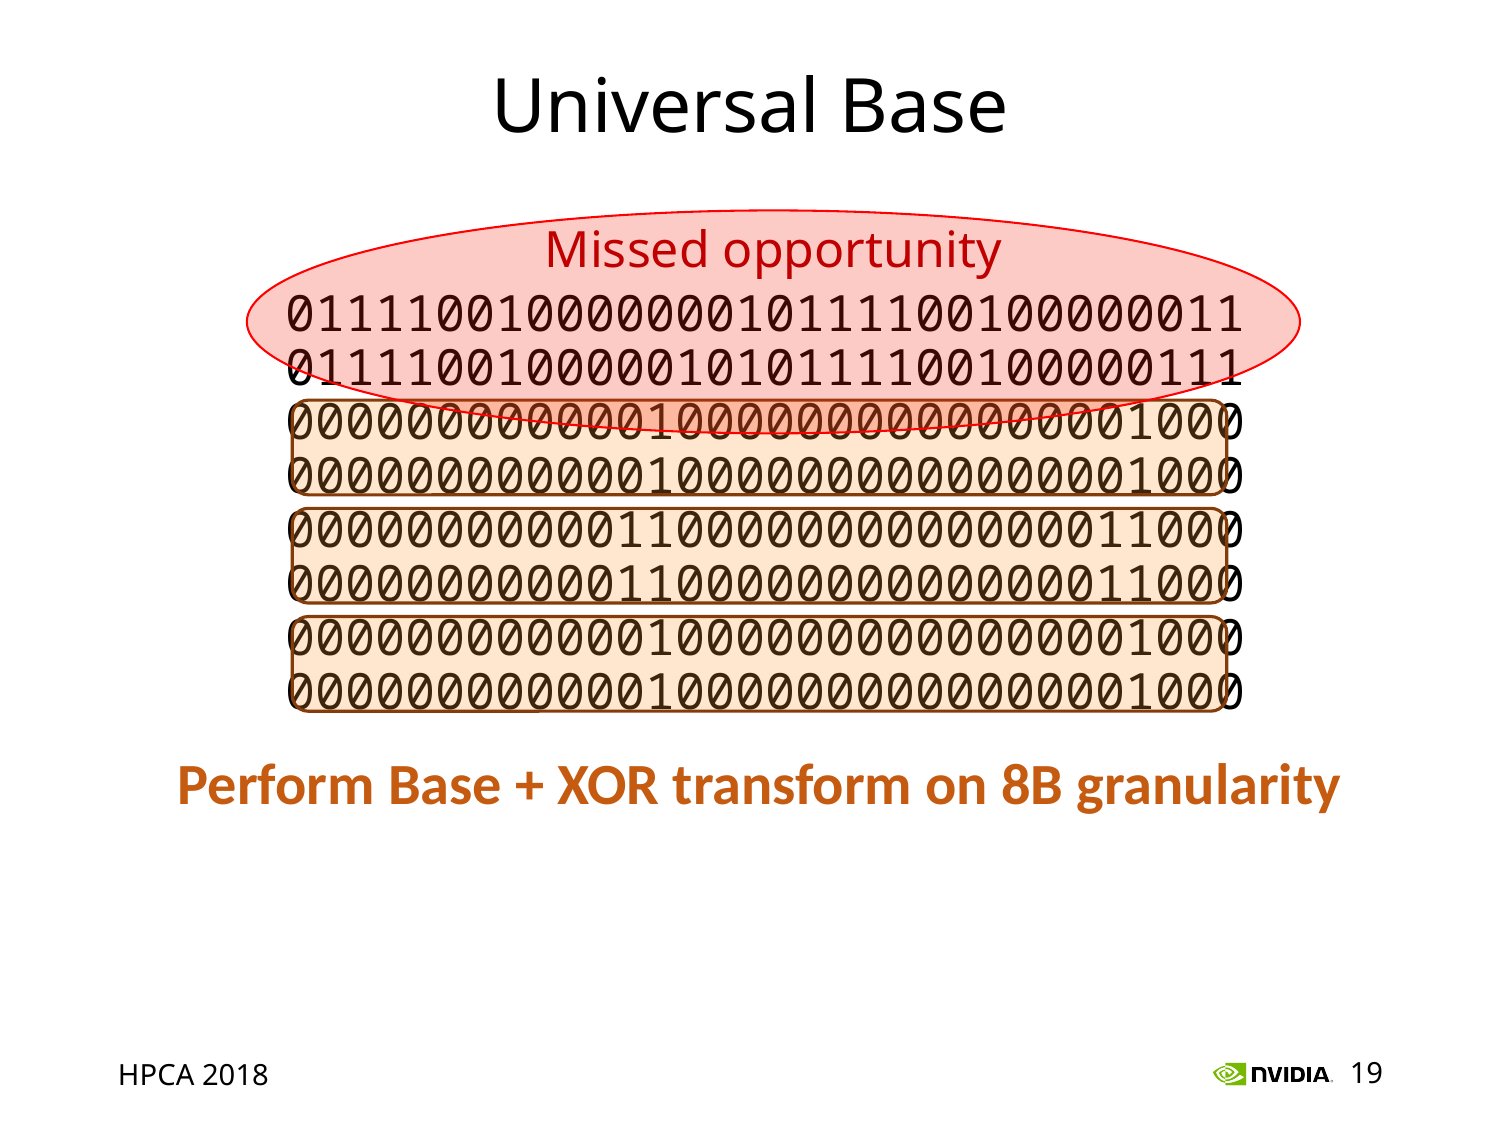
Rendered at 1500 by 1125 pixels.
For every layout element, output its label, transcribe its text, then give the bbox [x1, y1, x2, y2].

text_box Missed opportunity [529, 210, 1017, 286]
picture [1210, 1060, 1336, 1088]
text_box [245, 221, 1302, 435]
text_box [291, 615, 1228, 713]
title Universal Base [103, 59, 1397, 278]
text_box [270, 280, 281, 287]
text_box Perform Base + XOR transform on 8B granularity [136, 746, 1383, 825]
text_box 01111001000000010111100100000011 01111001000001010111100100000111 00000000000010000000000000001000 00000000000010000000000000001000 00000000000110000000000000011000 00000000000110000000000000011000 00000000000010000000000000001000 00000000000010000000000000001000 [270, 357, 1261, 729]
text_box [291, 399, 1228, 496]
text_box [291, 507, 1228, 605]
